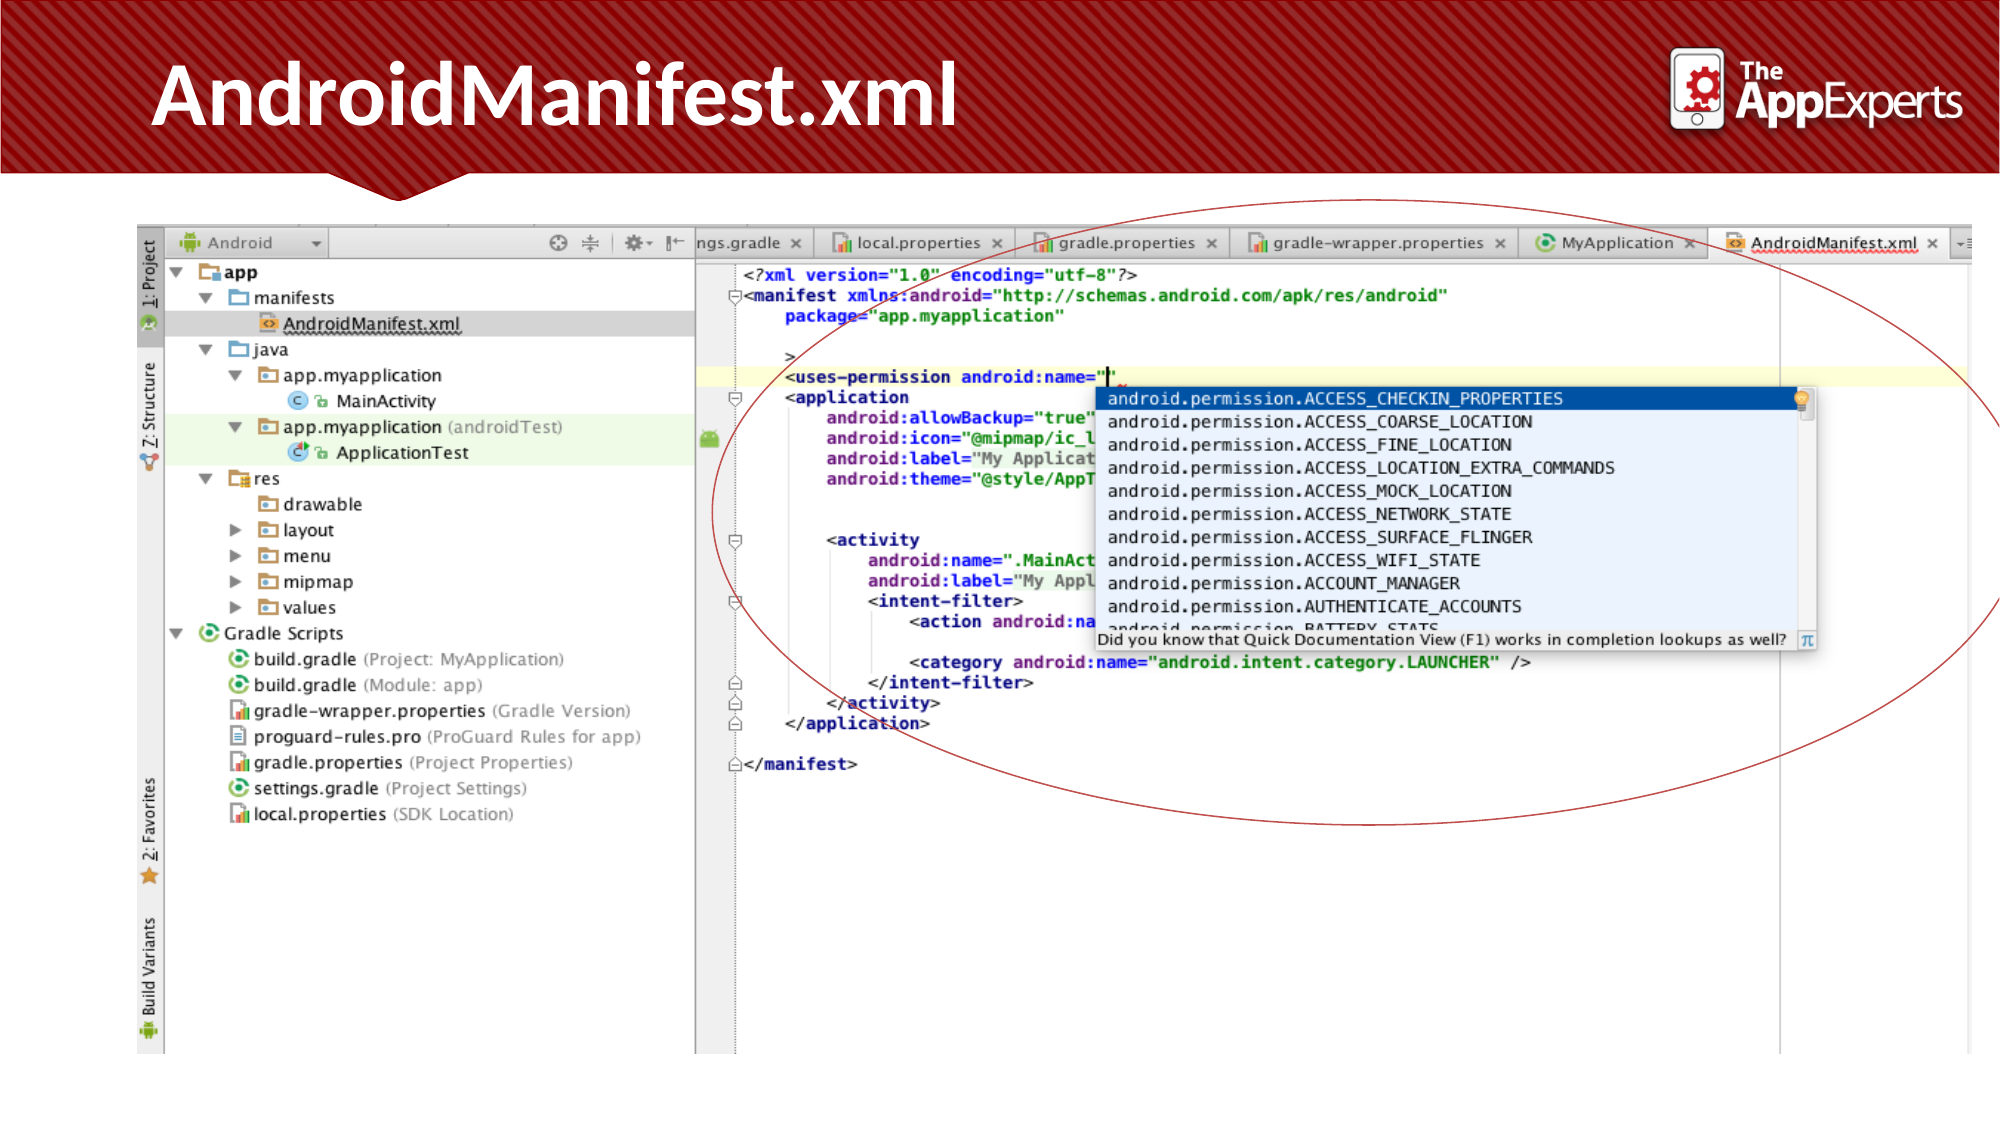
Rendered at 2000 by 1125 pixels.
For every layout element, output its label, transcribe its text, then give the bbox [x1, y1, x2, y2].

text_box [1112, 199, 1625, 224]
text_box AndroidManifest.xml [137, 1, 1844, 177]
text_box [1972, 388, 2000, 637]
picture [136, 224, 1972, 1055]
picture [1844, 37, 1970, 140]
